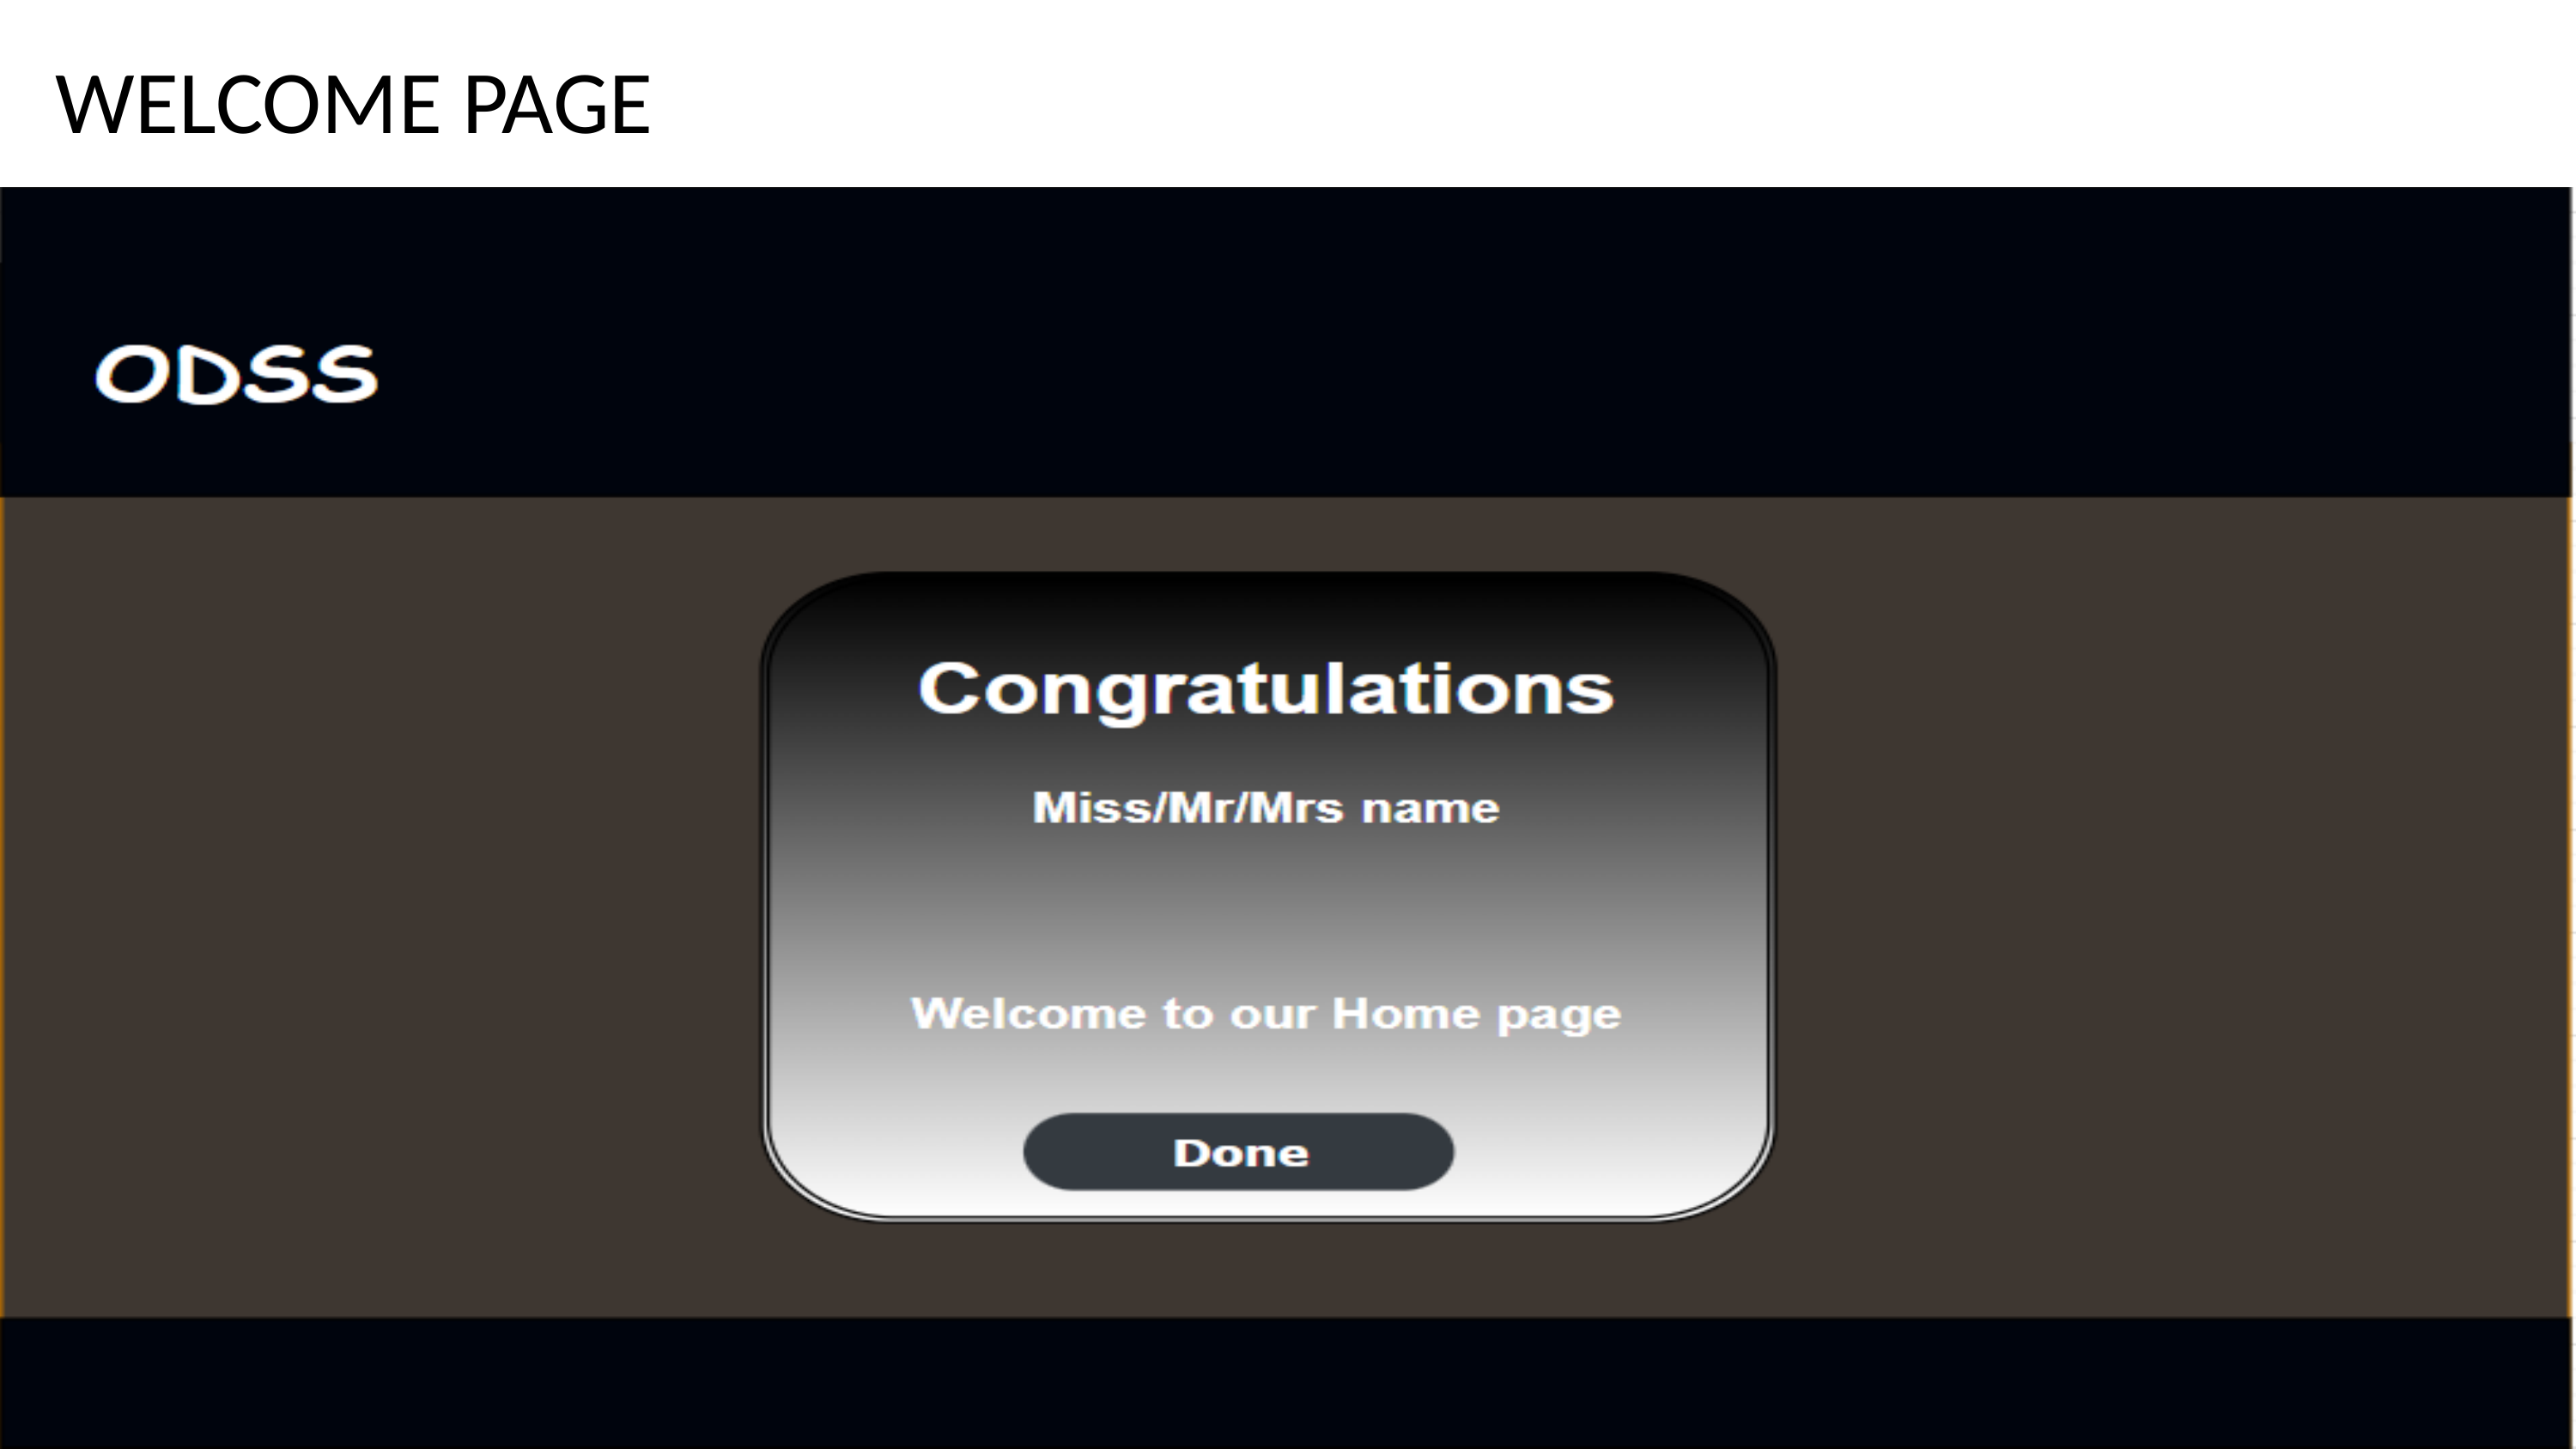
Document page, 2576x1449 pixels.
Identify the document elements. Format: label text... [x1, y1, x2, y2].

text_box WELCOME PAGE [42, 37, 1748, 146]
picture [0, 187, 2576, 1449]
